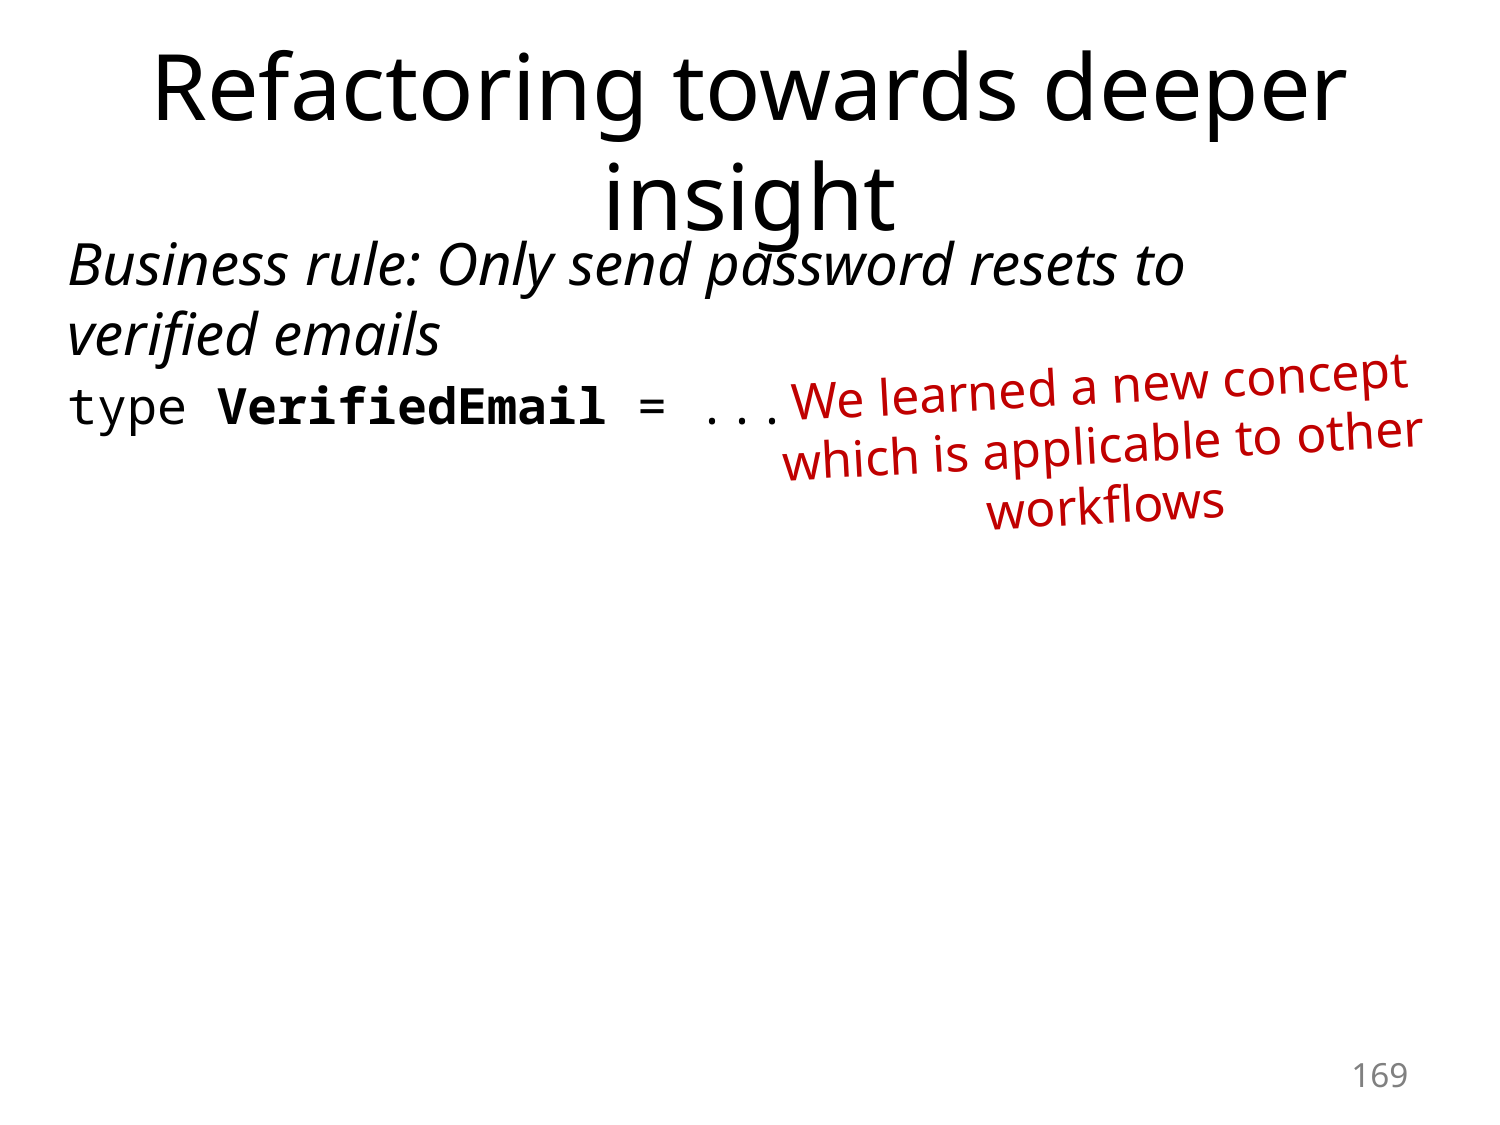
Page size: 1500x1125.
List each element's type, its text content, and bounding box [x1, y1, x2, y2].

text_box type VerifiedEmail = ... [53, 375, 733, 502]
title Refactoring towards deeper insight [75, 45, 1425, 233]
text_box We learned a new concept which is applicable to other workflows [726, 326, 1480, 562]
text_box Business rule: Only send password resets to verified emails [53, 219, 1364, 375]
